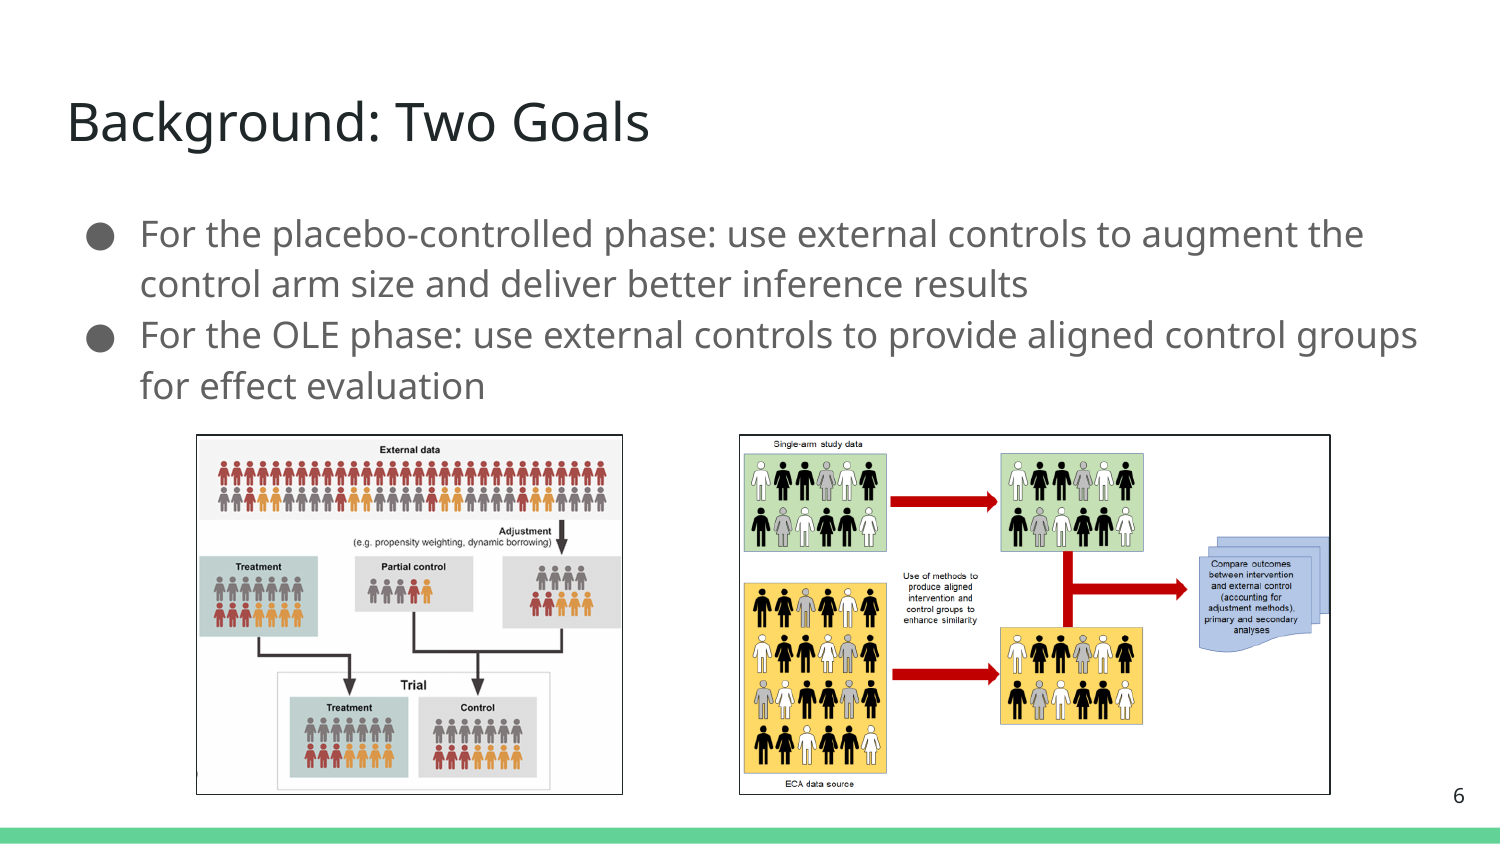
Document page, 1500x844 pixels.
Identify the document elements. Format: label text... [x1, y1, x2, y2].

slide_number ‹#› [1389, 764, 1480, 830]
title Background: Two Goals [51, 72, 1449, 167]
picture [196, 435, 623, 794]
picture [739, 435, 1330, 794]
list For the placebo-controlled phase: use external controls to augment the control arm size and deliver better inference results For the OLE phase: use external controls to provide aligned control groups for effect evaluation [51, 189, 1449, 422]
